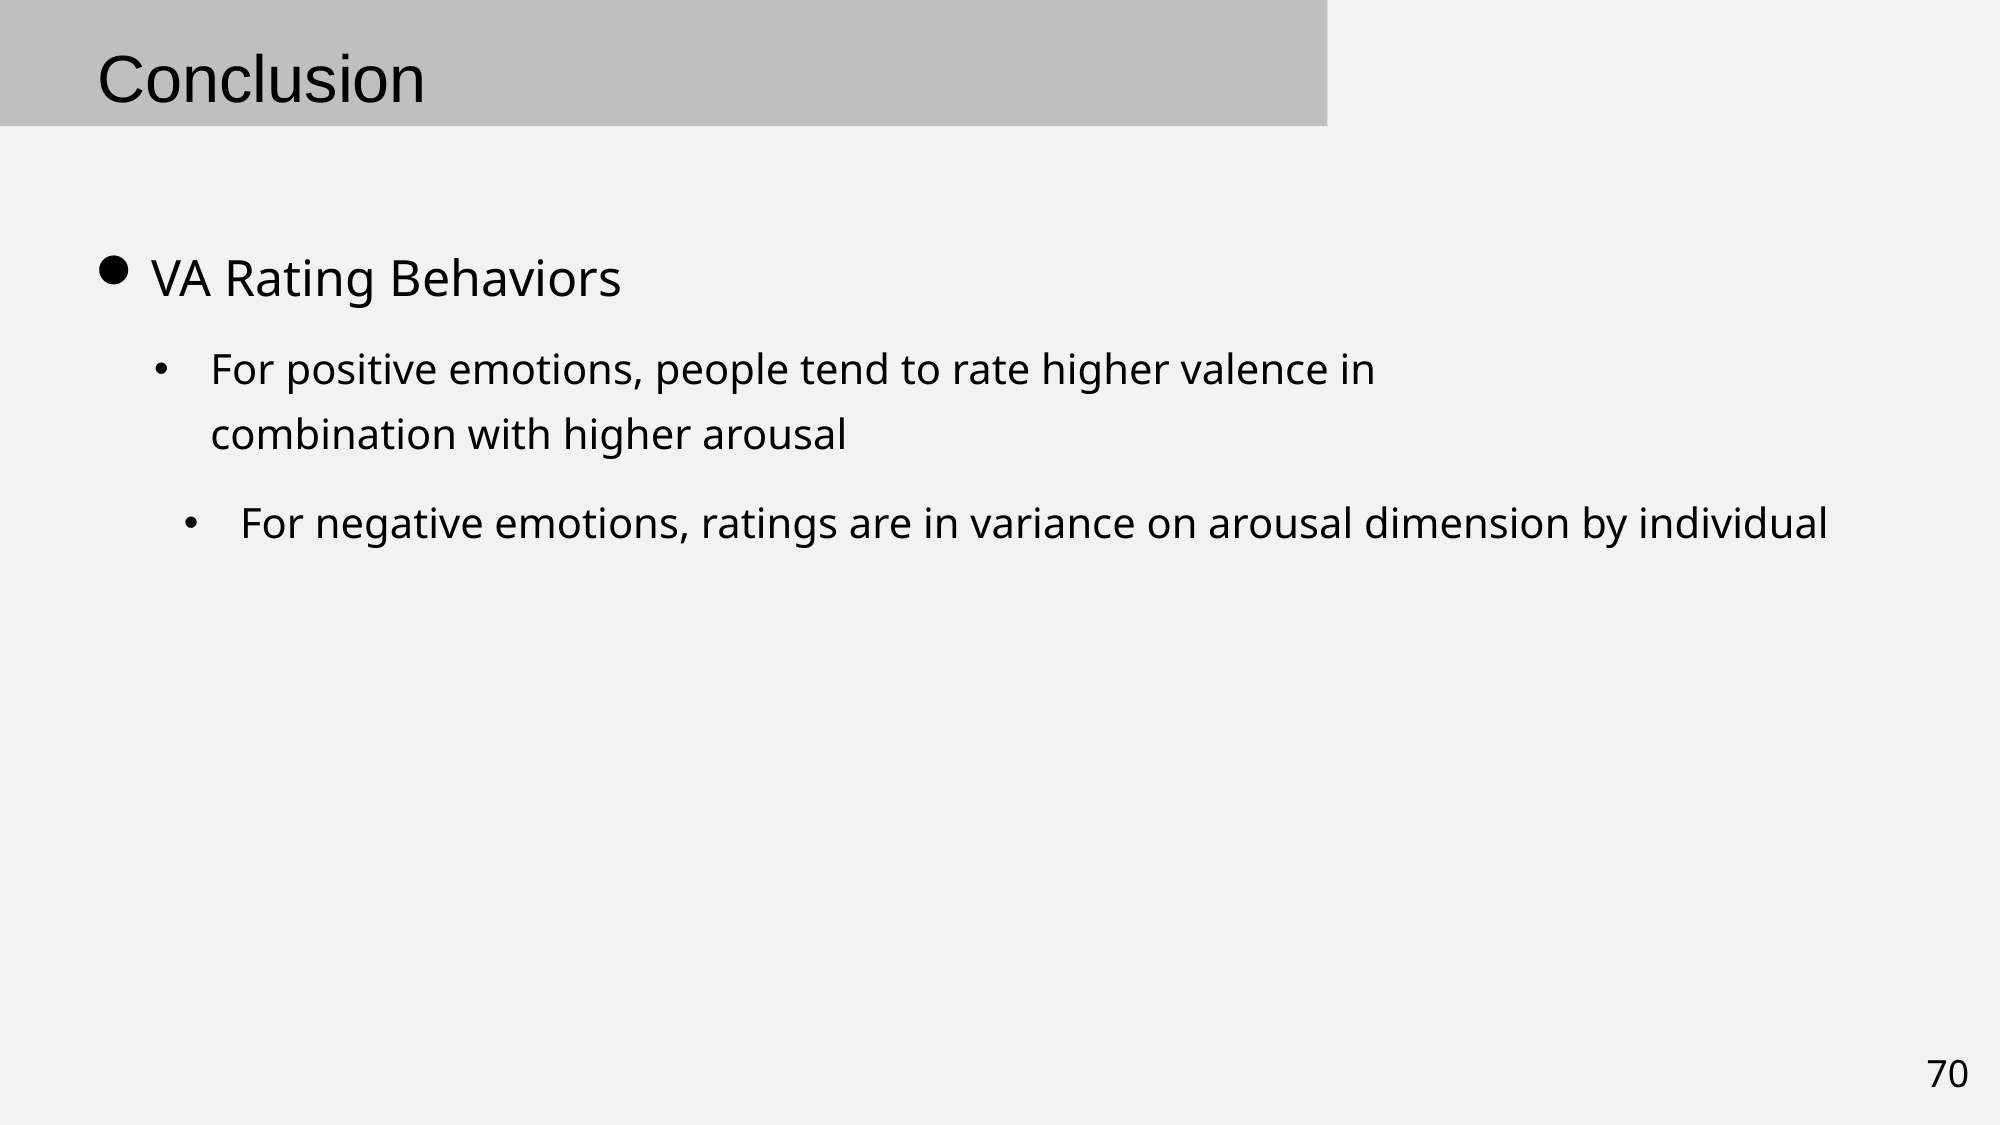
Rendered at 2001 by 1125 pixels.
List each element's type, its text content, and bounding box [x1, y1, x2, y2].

text_box [0, 0, 1328, 127]
text_box VA Rating Behaviors [80, 221, 1791, 314]
slide_number 70 [1534, 1042, 1985, 1103]
text_box Conclusion [82, 4, 442, 124]
text_box For positive emotions, people tend to rate higher valence in combination with higher arousal [139, 320, 1529, 466]
text_box For negative emotions, ratings are in variance on arousal dimension by individual [168, 474, 1845, 555]
